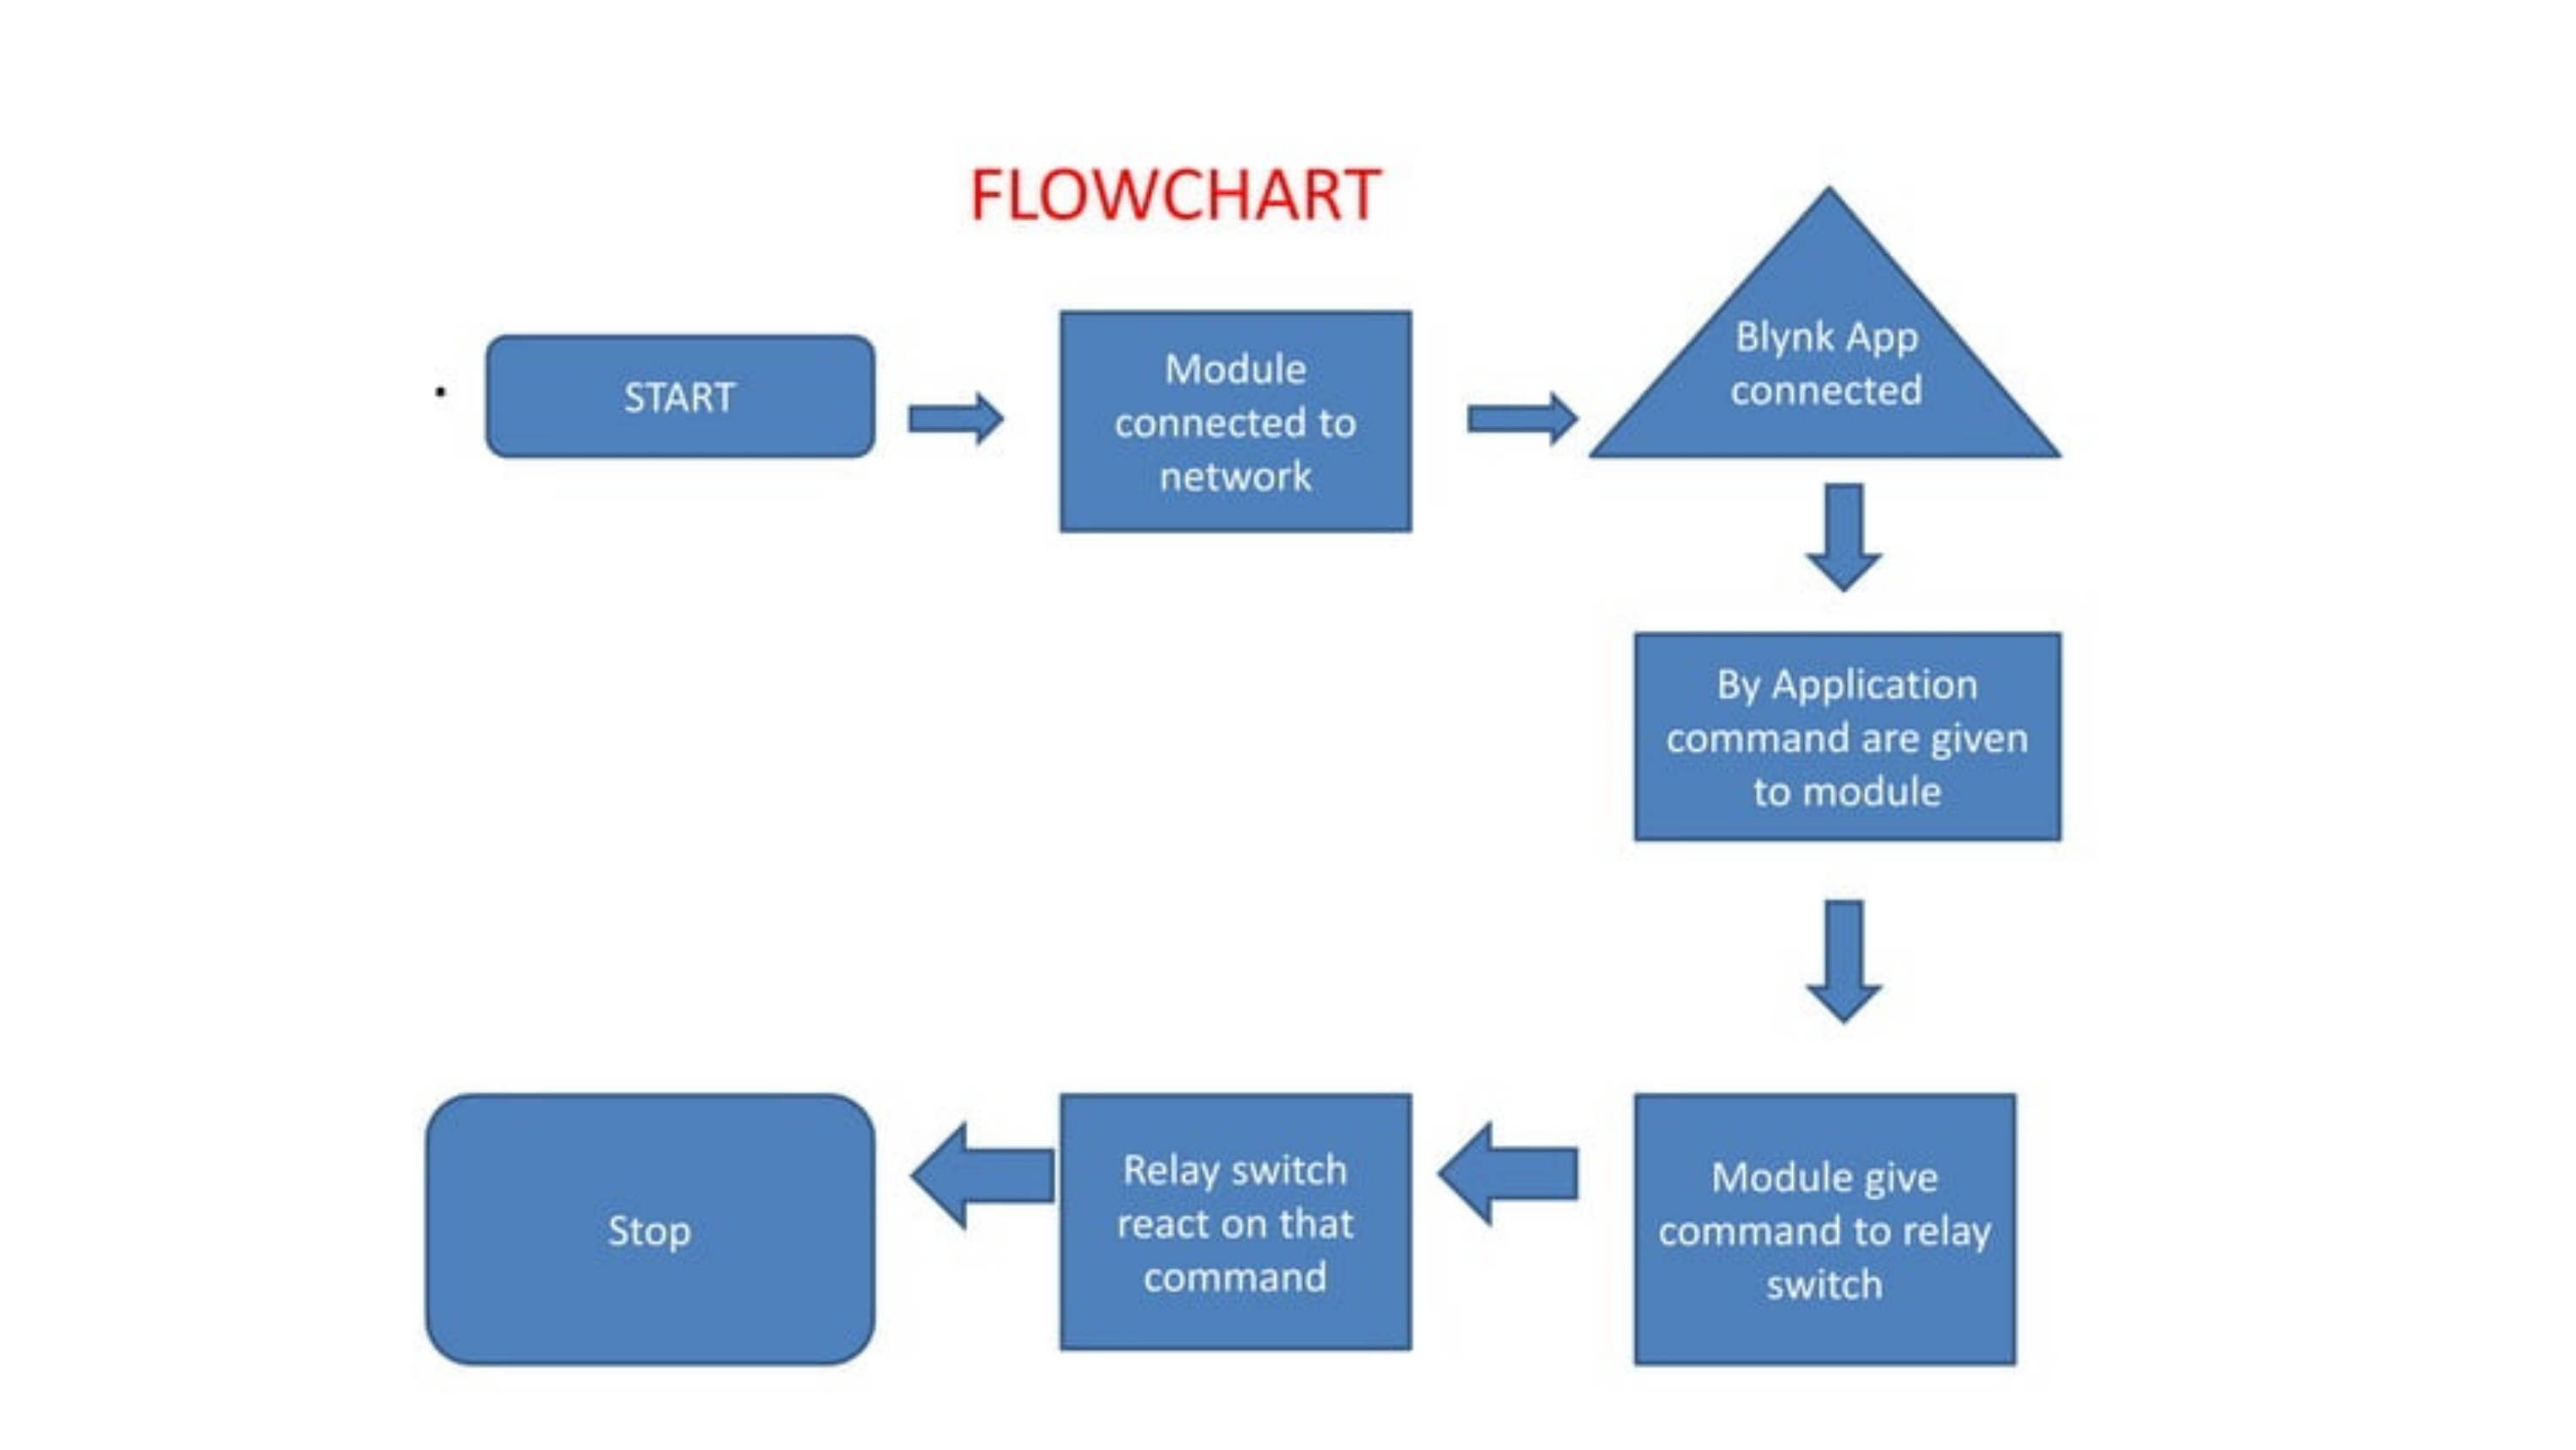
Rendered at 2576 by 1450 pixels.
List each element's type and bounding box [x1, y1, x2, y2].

picture [322, 56, 2137, 1394]
